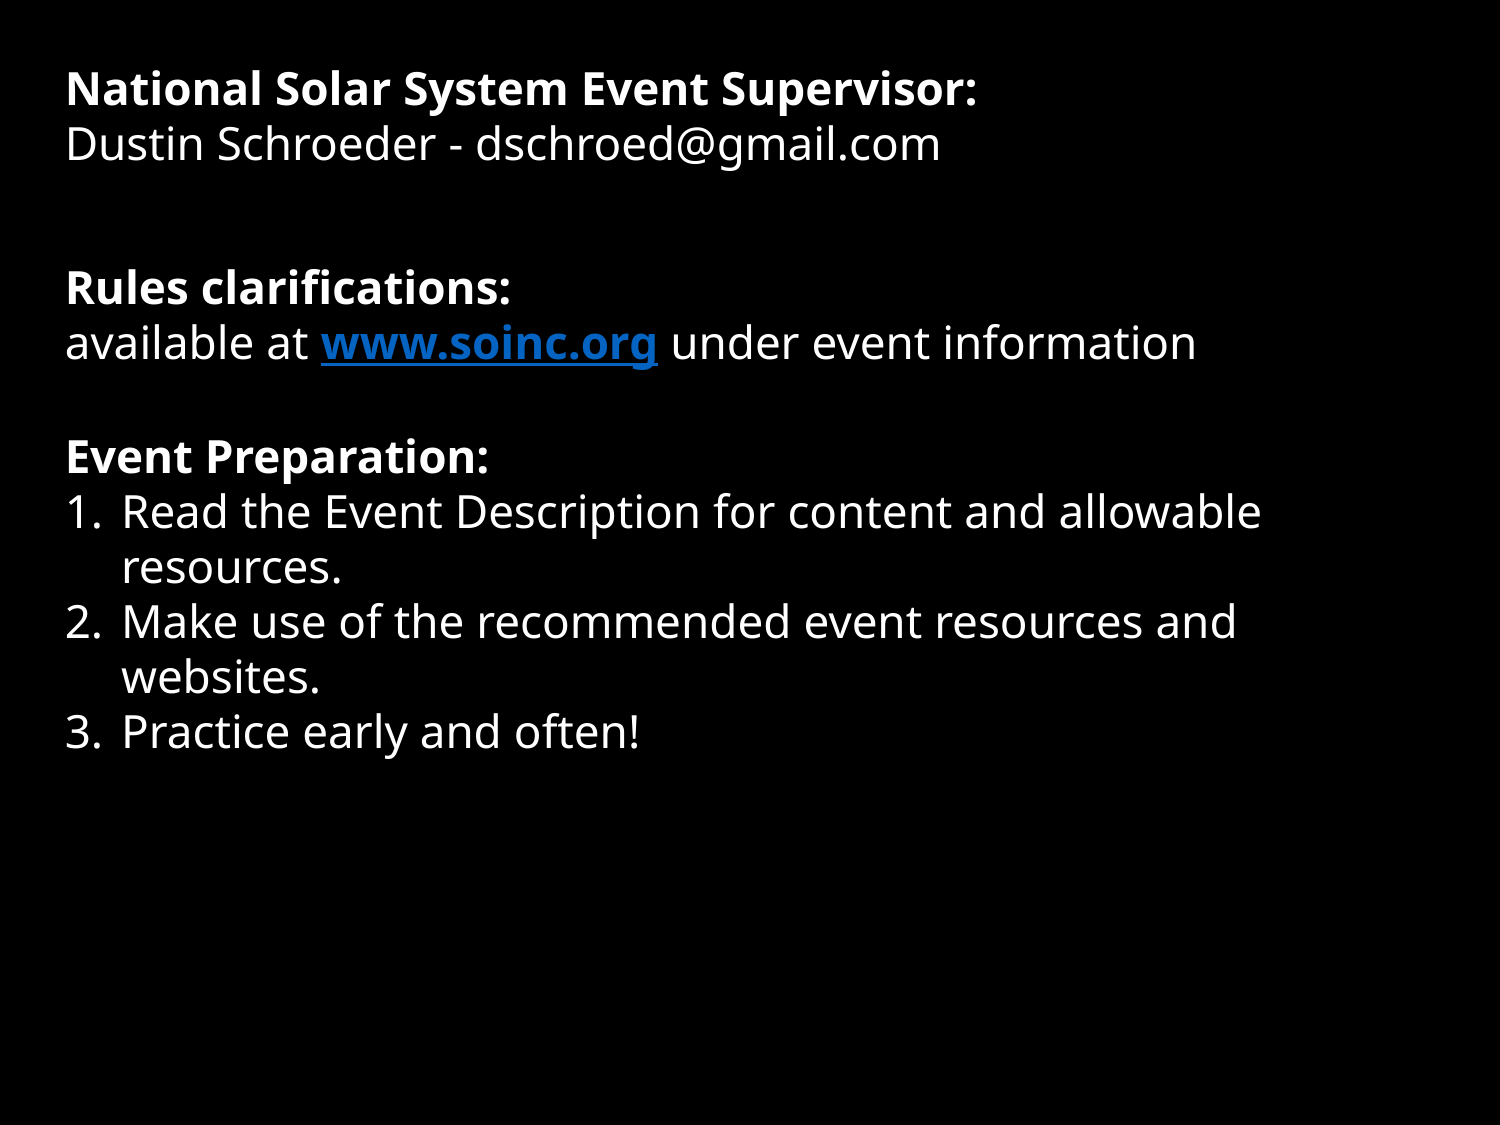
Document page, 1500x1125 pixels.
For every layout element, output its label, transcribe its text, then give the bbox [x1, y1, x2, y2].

text_box National Solar System Event Supervisor: Dustin Schroeder - dschroed@gmail.com [50, 52, 1425, 232]
text_box Event Preparation: Read the Event Description for content and allowable resources. Make use of the recommended event resources and websites. Practice early and often! [50, 420, 1460, 820]
text_box Rules clarifications: available at www.soinc.org under event information [49, 251, 1325, 384]
